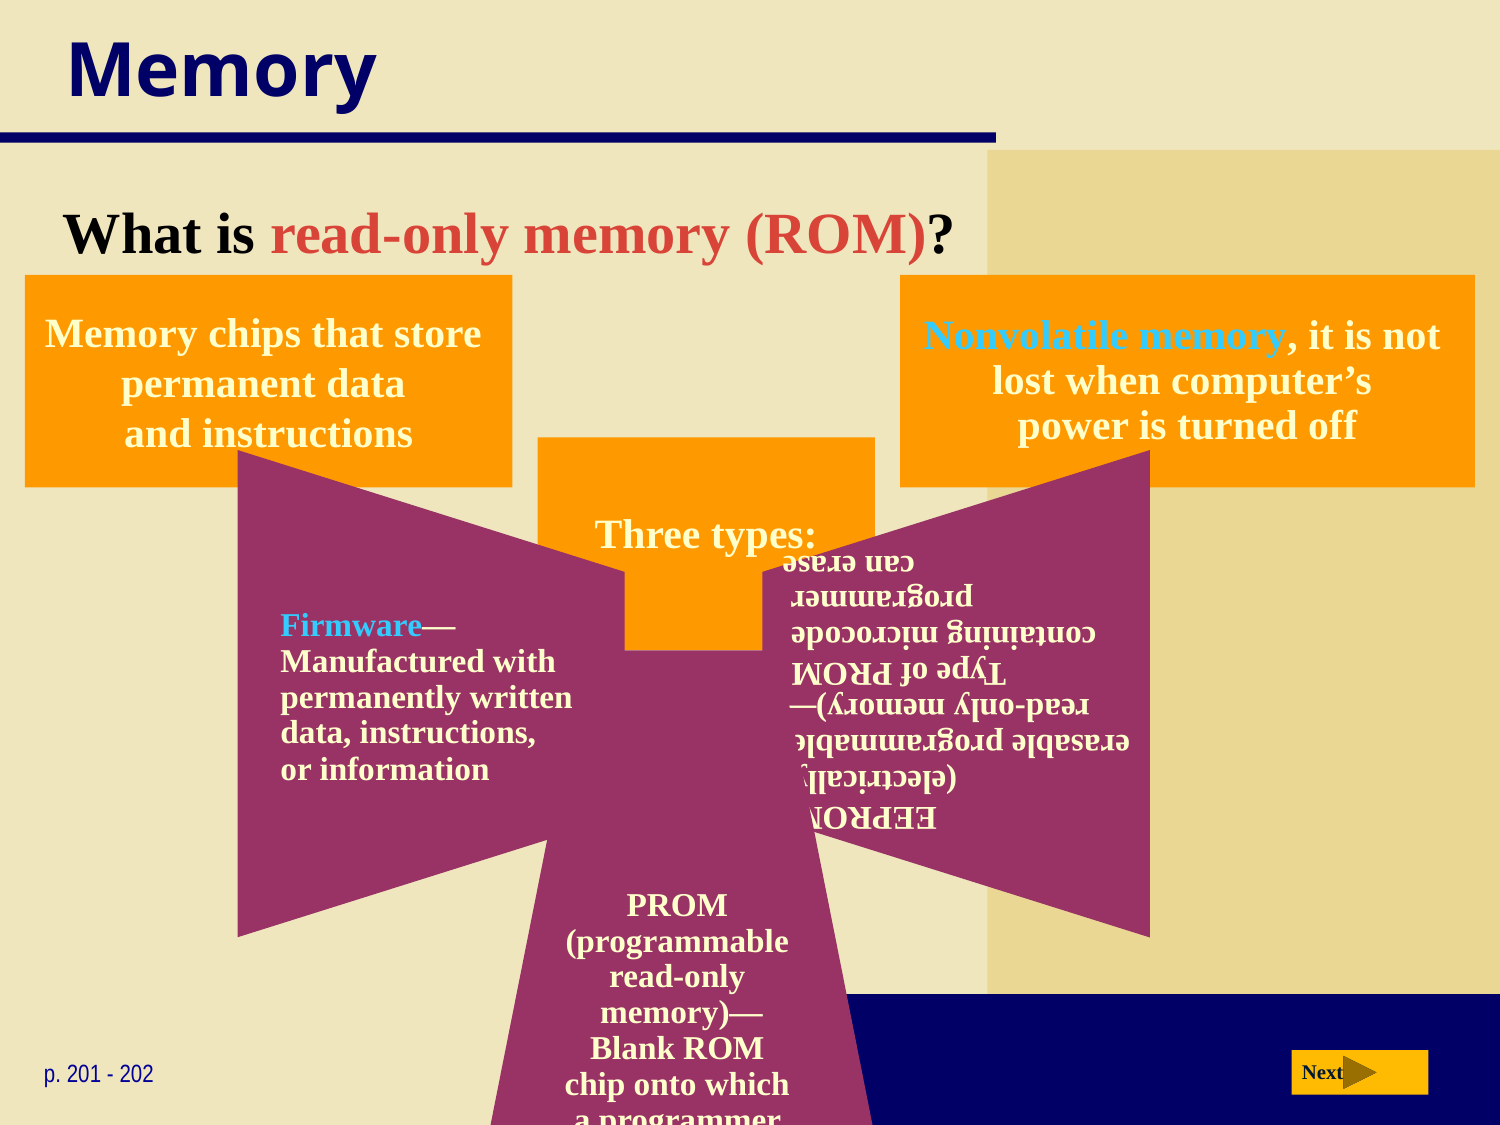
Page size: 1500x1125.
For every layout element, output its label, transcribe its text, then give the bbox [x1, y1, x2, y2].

text_box Three types: [537, 437, 875, 650]
title Memory [49, 0, 1459, 133]
text_box Nonvolatile memory, it is not lost when computer’s power is turned off [900, 274, 1475, 488]
text_box p. 201 - 202 [29, 1050, 284, 1095]
text_box EEPROM (electrically erasable programmable read-only memory)— Type of PROM containing microcode programmer can erase [762, 450, 1150, 938]
text_box PROM (programmable read-only memory)— Blank ROM chip onto which a programmer can write permanently [490, 650, 873, 1125]
text_box Firmware— Manufactured with permanently written data, instructions, or information [237, 450, 625, 938]
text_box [1286, 1049, 1429, 1095]
list What is read-only memory (ROM)? [47, 186, 1399, 301]
text_box Memory chips that store permanent data and instructions [24, 274, 513, 488]
